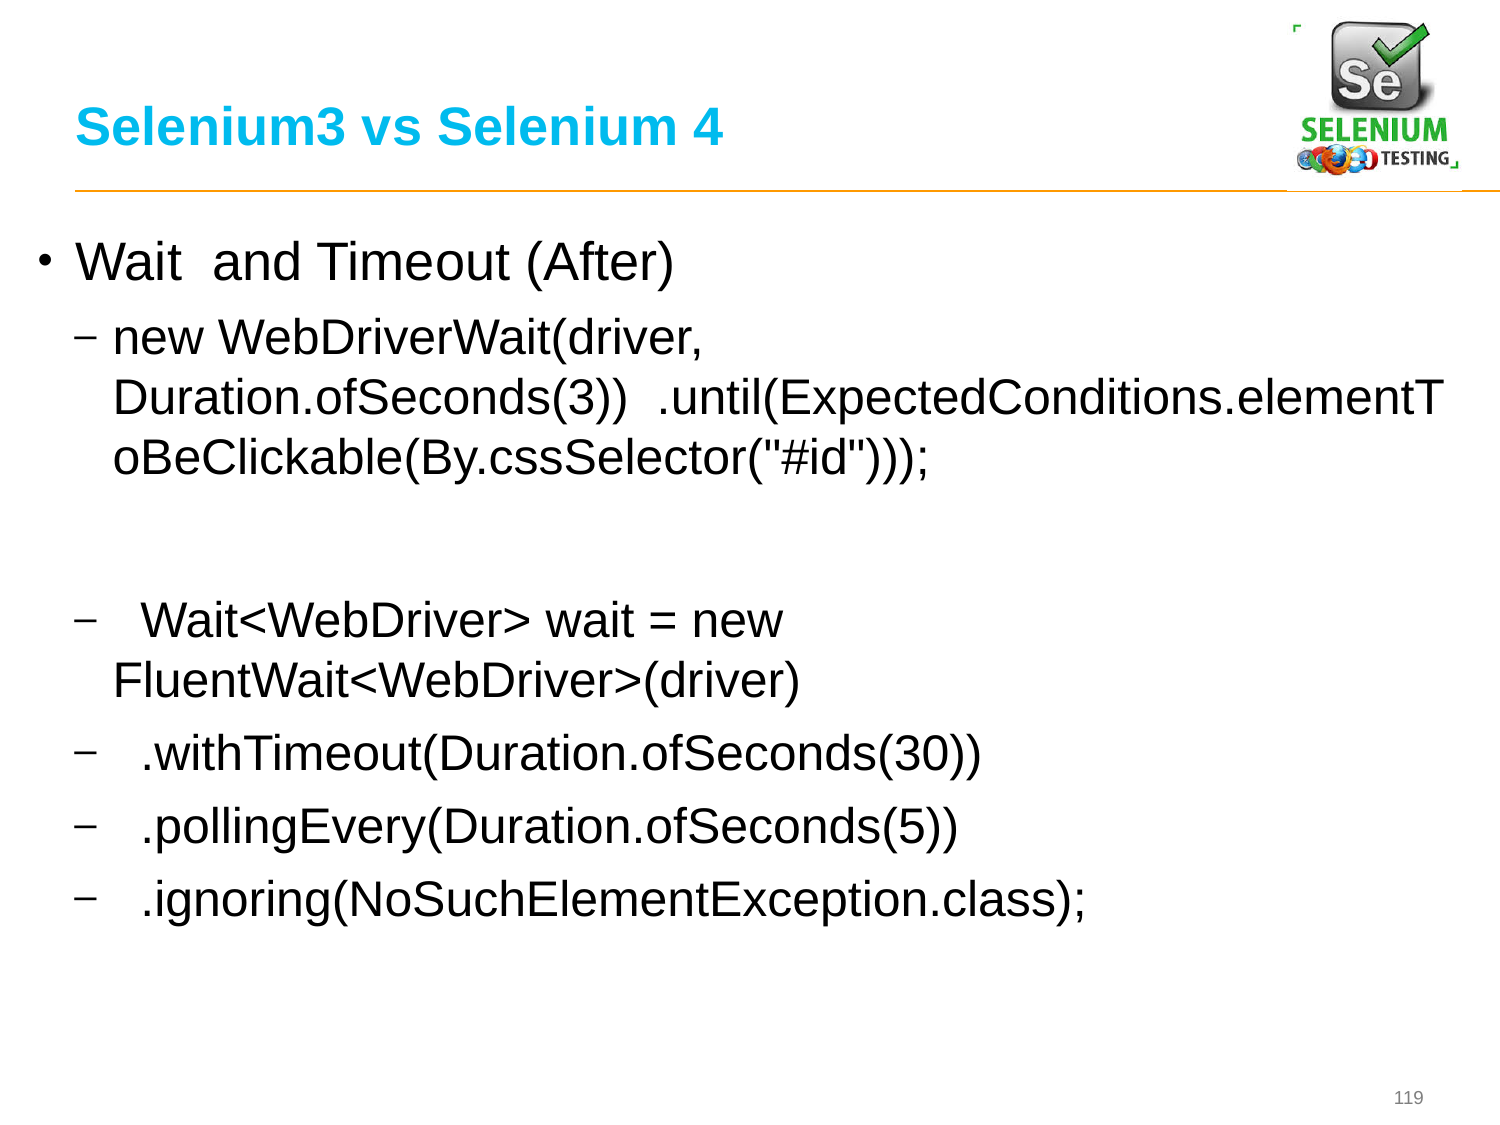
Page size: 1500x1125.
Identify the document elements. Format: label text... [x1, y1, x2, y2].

list Wait and Timeout (After) new WebDriverWait(driver, Duration.ofSeconds(3)) .until(ExpectedConditions.elementToBeClickable(By.cssSelector("#id"))); Wait<WebDriver> wait = new FluentWait<WebDriver>(driver) .withTimeout(Duration.ofSeconds(30)) .pollingEvery(Duration.ofSeconds(5)) .ignoring(NoSuchElementException.class); [37, 226, 1463, 1018]
picture [1287, 16, 1462, 191]
title Selenium3 vs Selenium 4 [75, 27, 1422, 157]
